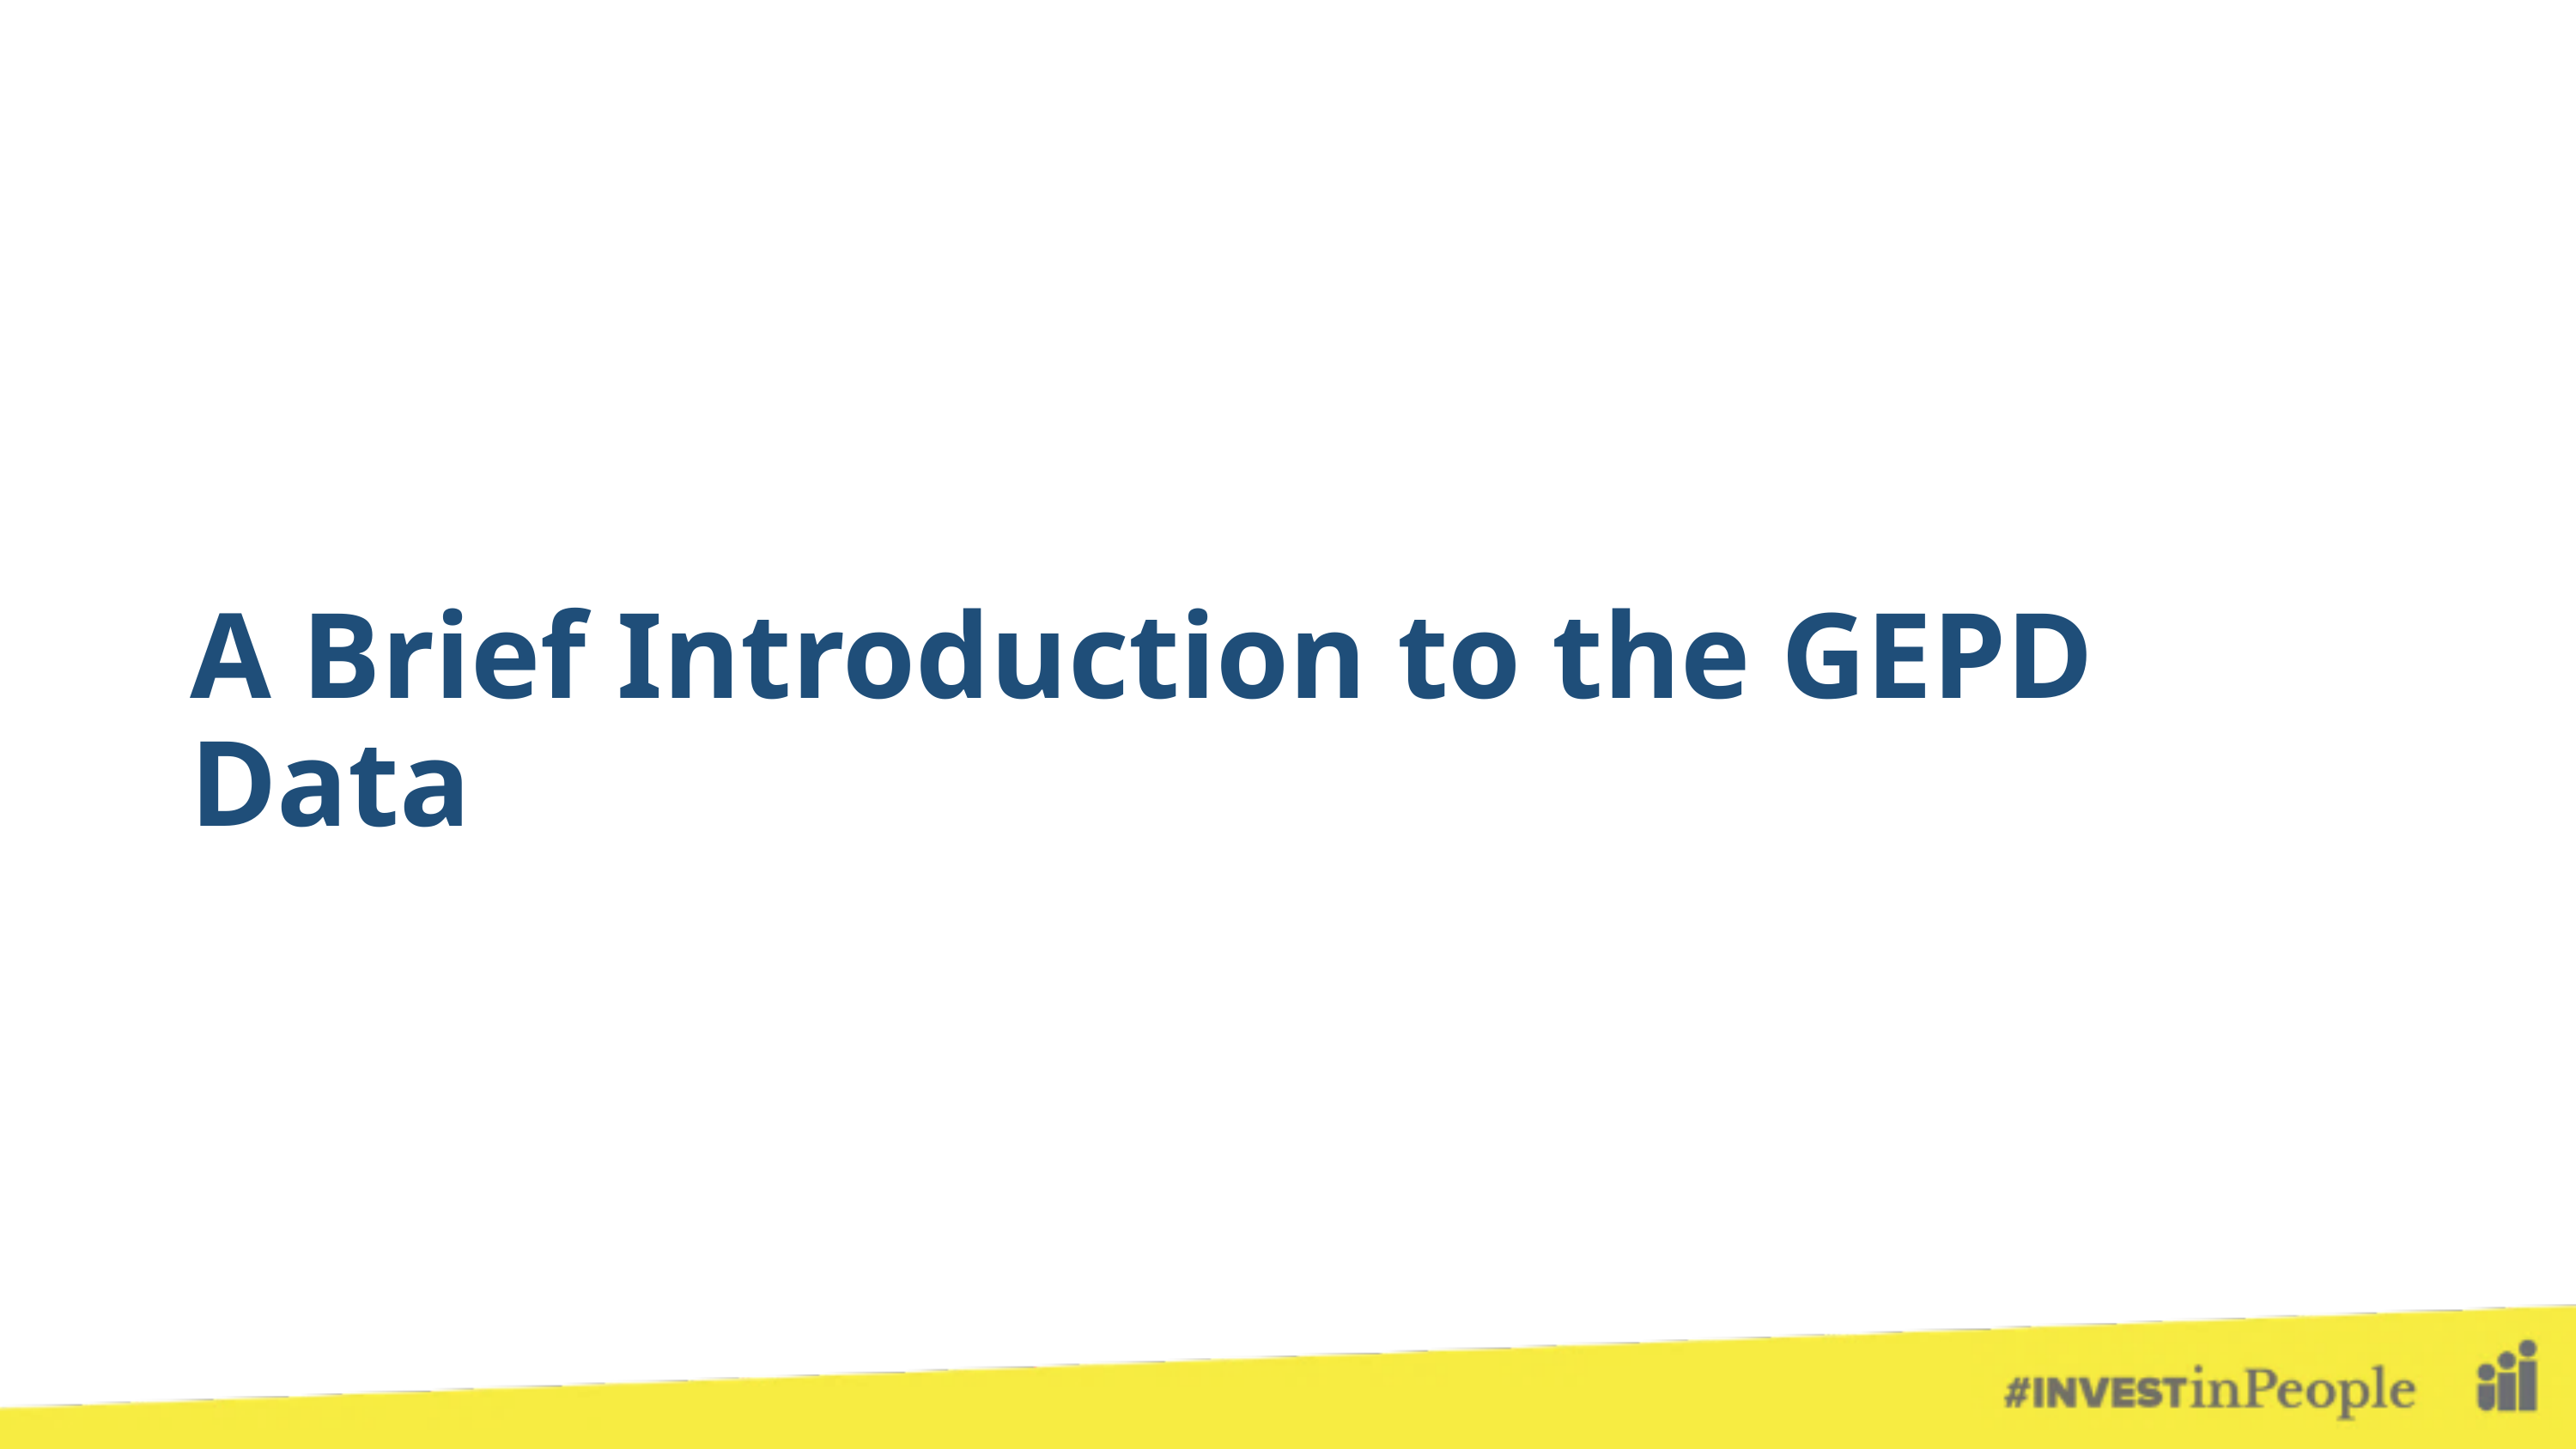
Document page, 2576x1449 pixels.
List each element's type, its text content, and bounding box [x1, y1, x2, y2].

picture [0, 1300, 2576, 1449]
title A Brief Introduction to the GEPD Data [177, 584, 2399, 864]
